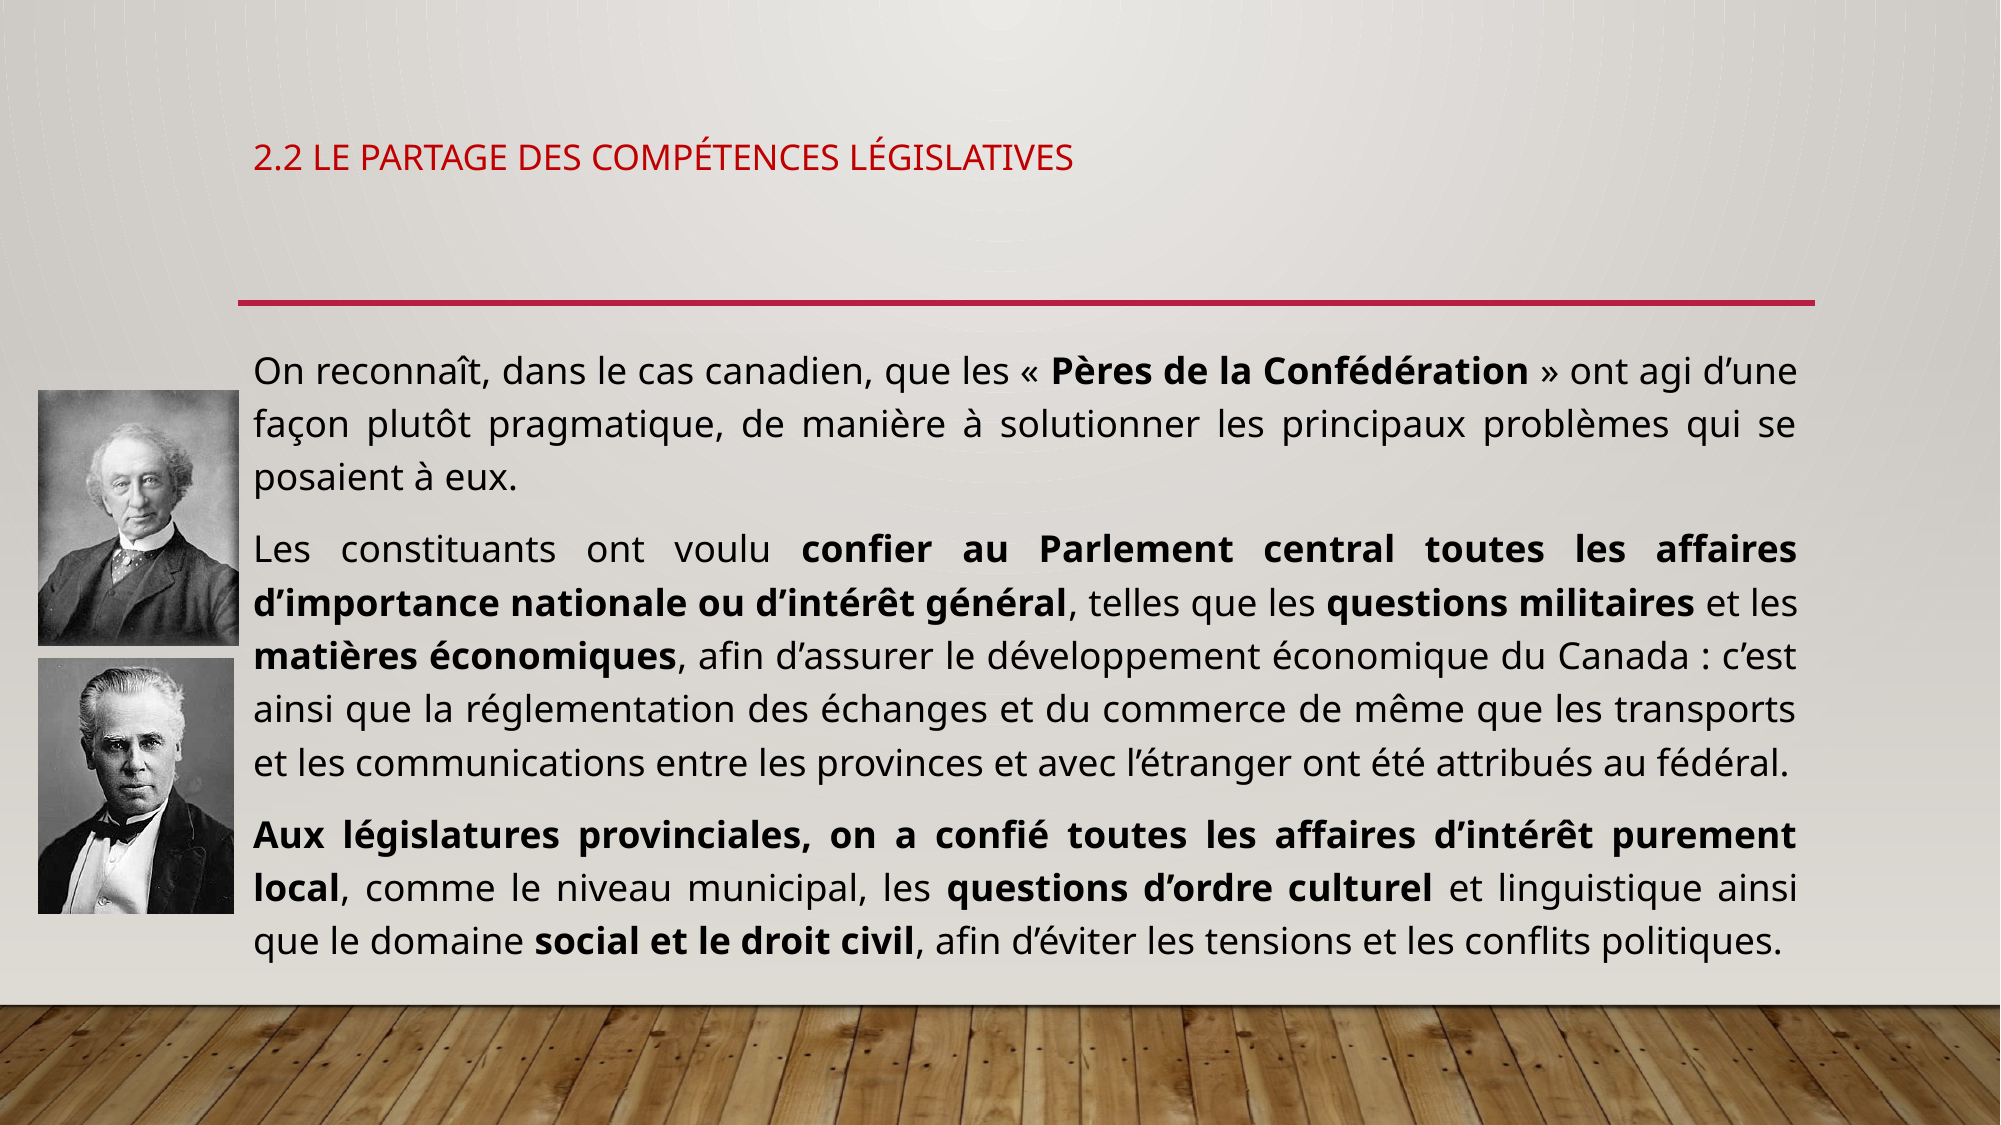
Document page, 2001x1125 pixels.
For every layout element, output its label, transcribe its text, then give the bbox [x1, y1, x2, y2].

picture [0, 1005, 2000, 1125]
title 2.2 Le partage des compétences législatives [238, 131, 1814, 305]
picture [37, 390, 239, 646]
list On reconnaît, dans le cas canadien, que les « Pères de la Confédération » ont agi d’une façon plutôt pragmatique, de manière à solutionner les principaux problèmes qui se posaient à eux. Les constituants ont voulu confier au Parlement central toutes les affaires d’importance nationale ou d’intérêt général, telles que les questions militaires et les matières économiques, afin d’assurer le développement économique du Canada : c’est ainsi que la réglementation des échanges et du commerce de même que les transports et les communications entre les provinces et avec l’étranger ont été attribués au fédéral. Aux législatures provinciales, on a confié toutes les affaires d’intérêt purement local, comme le niveau municipal, les questions d’ordre culturel et linguistique ainsi que le domaine social et le droit civil, afin d’éviter les tensions et les conflits politiques. [238, 330, 1814, 993]
picture [37, 658, 235, 914]
